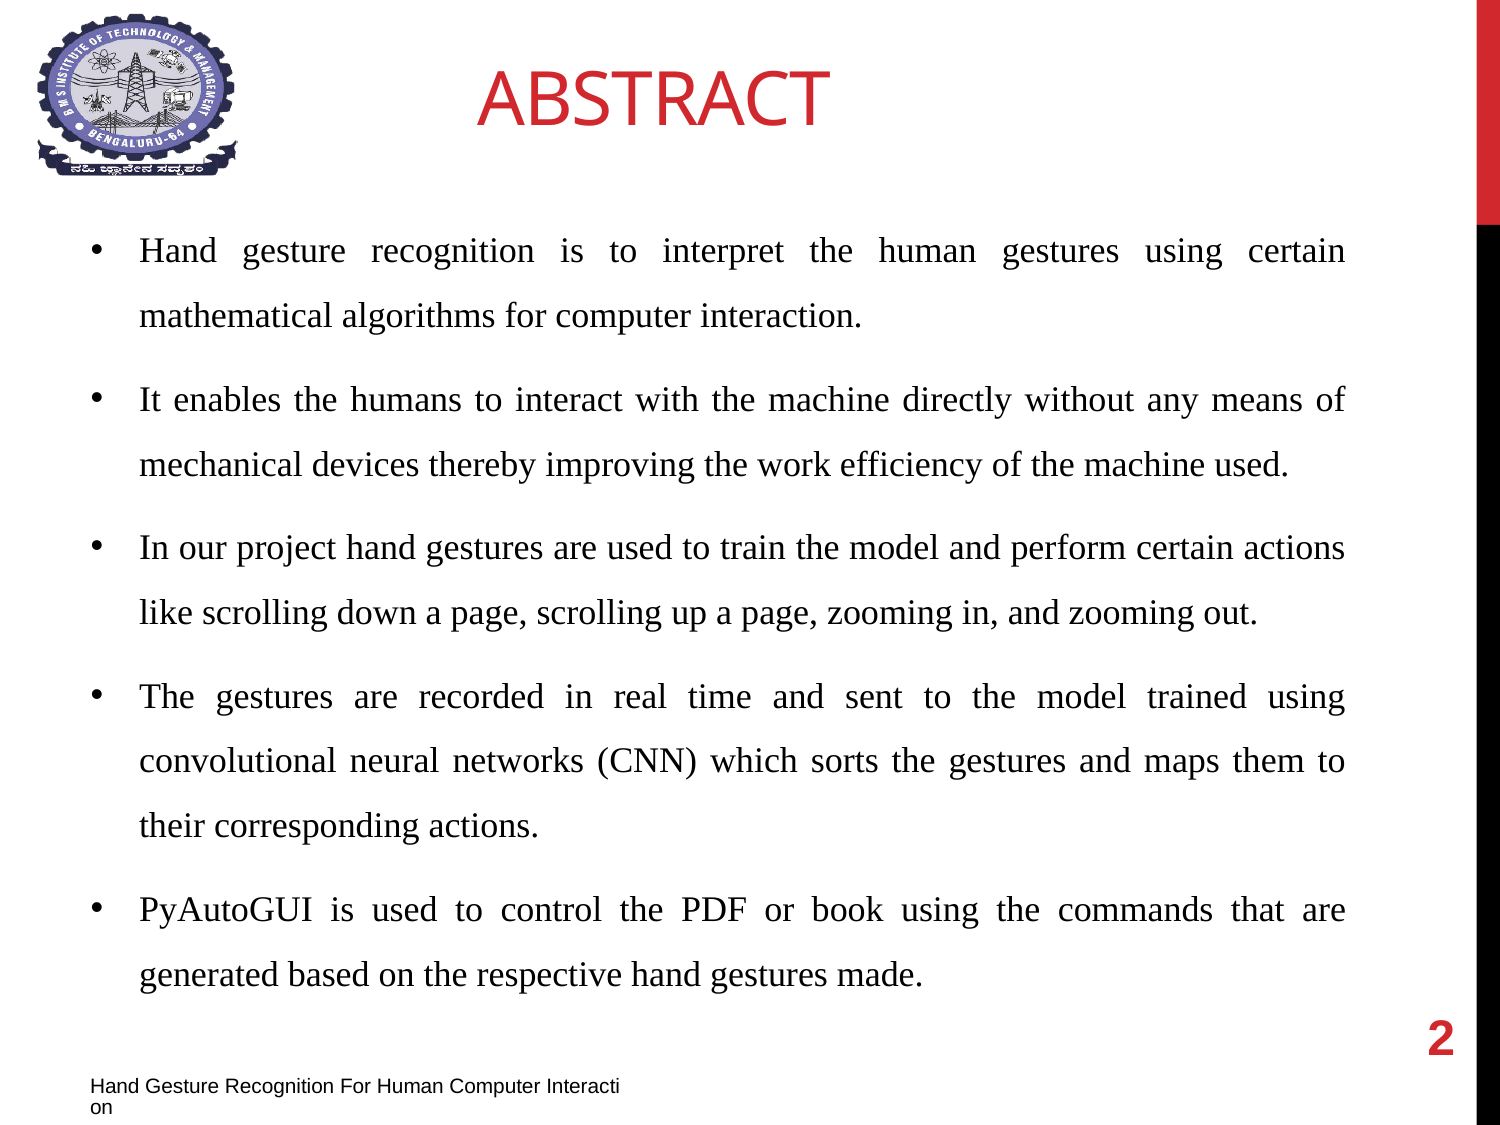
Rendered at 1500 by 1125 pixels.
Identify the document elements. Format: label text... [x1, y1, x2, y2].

list Hand gesture recognition is to interpret the human gestures using certain mathematical algorithms for computer interaction. It enables the humans to interact with the machine directly without any means of mechanical devices thereby improving the work efficiency of the machine used. In our project hand gestures are used to train the model and perform certain actions like scrolling down a page, scrolling up a page, zooming in, and zooming out. The gestures are recorded in real time and sent to the model trained using convolutional neural networks (CNN) which sorts the gestures and maps them to their corresponding actions. PyAutoGUI is used to control the PDF or book using the commands that are generated based on the respective hand gestures made. [75, 197, 1363, 1016]
slide_number 2 [1412, 1004, 1500, 1065]
footer Hand Gesture Recognition For Human Computer Interaction [75, 1065, 638, 1112]
picture [36, 12, 238, 177]
title abstract [462, 18, 963, 149]
